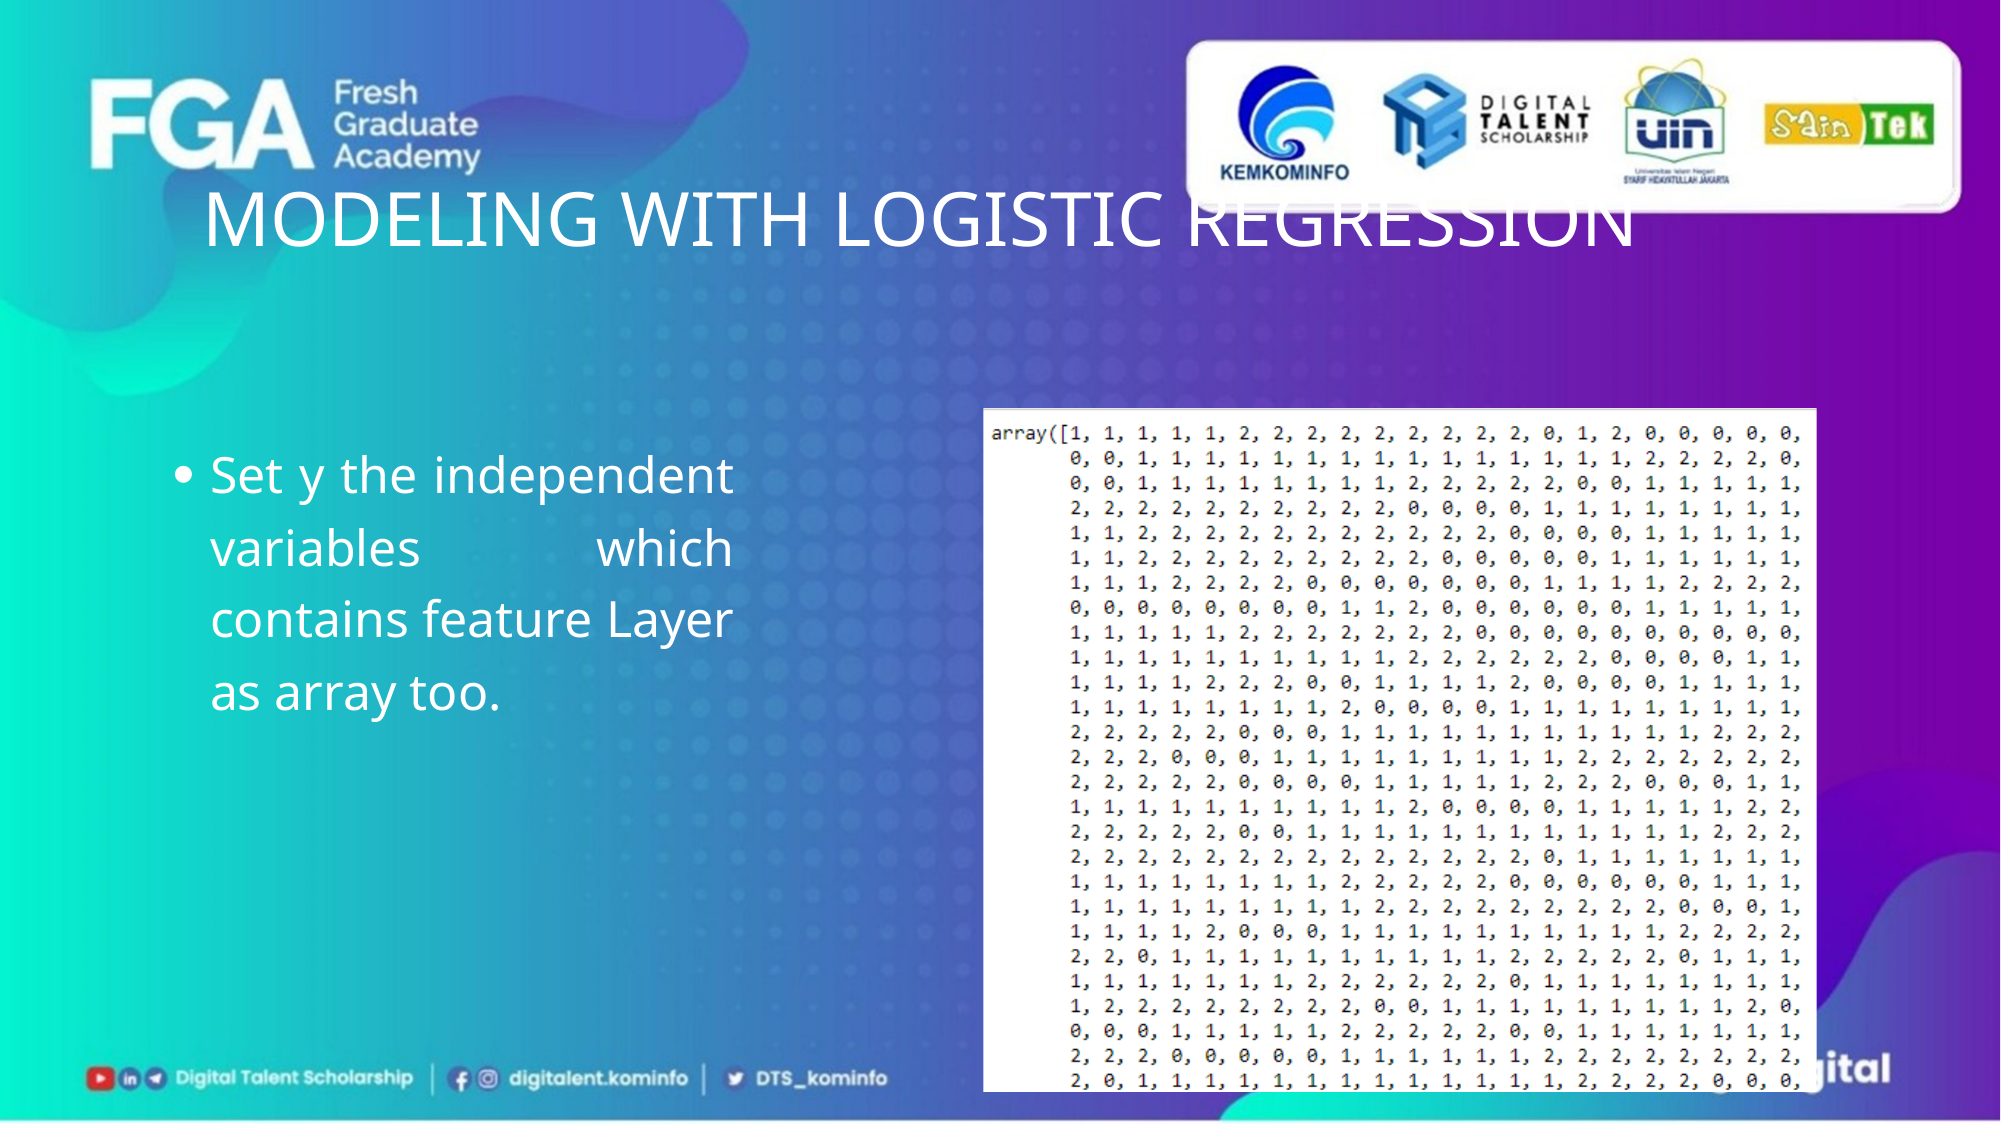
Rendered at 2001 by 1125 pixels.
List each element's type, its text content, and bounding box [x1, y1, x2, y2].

list Set y the independent variables which contains feature Layer as array too. [157, 424, 750, 817]
picture [0, 0, 2001, 1125]
title Modeling with Logistic Regression [187, 101, 1813, 344]
